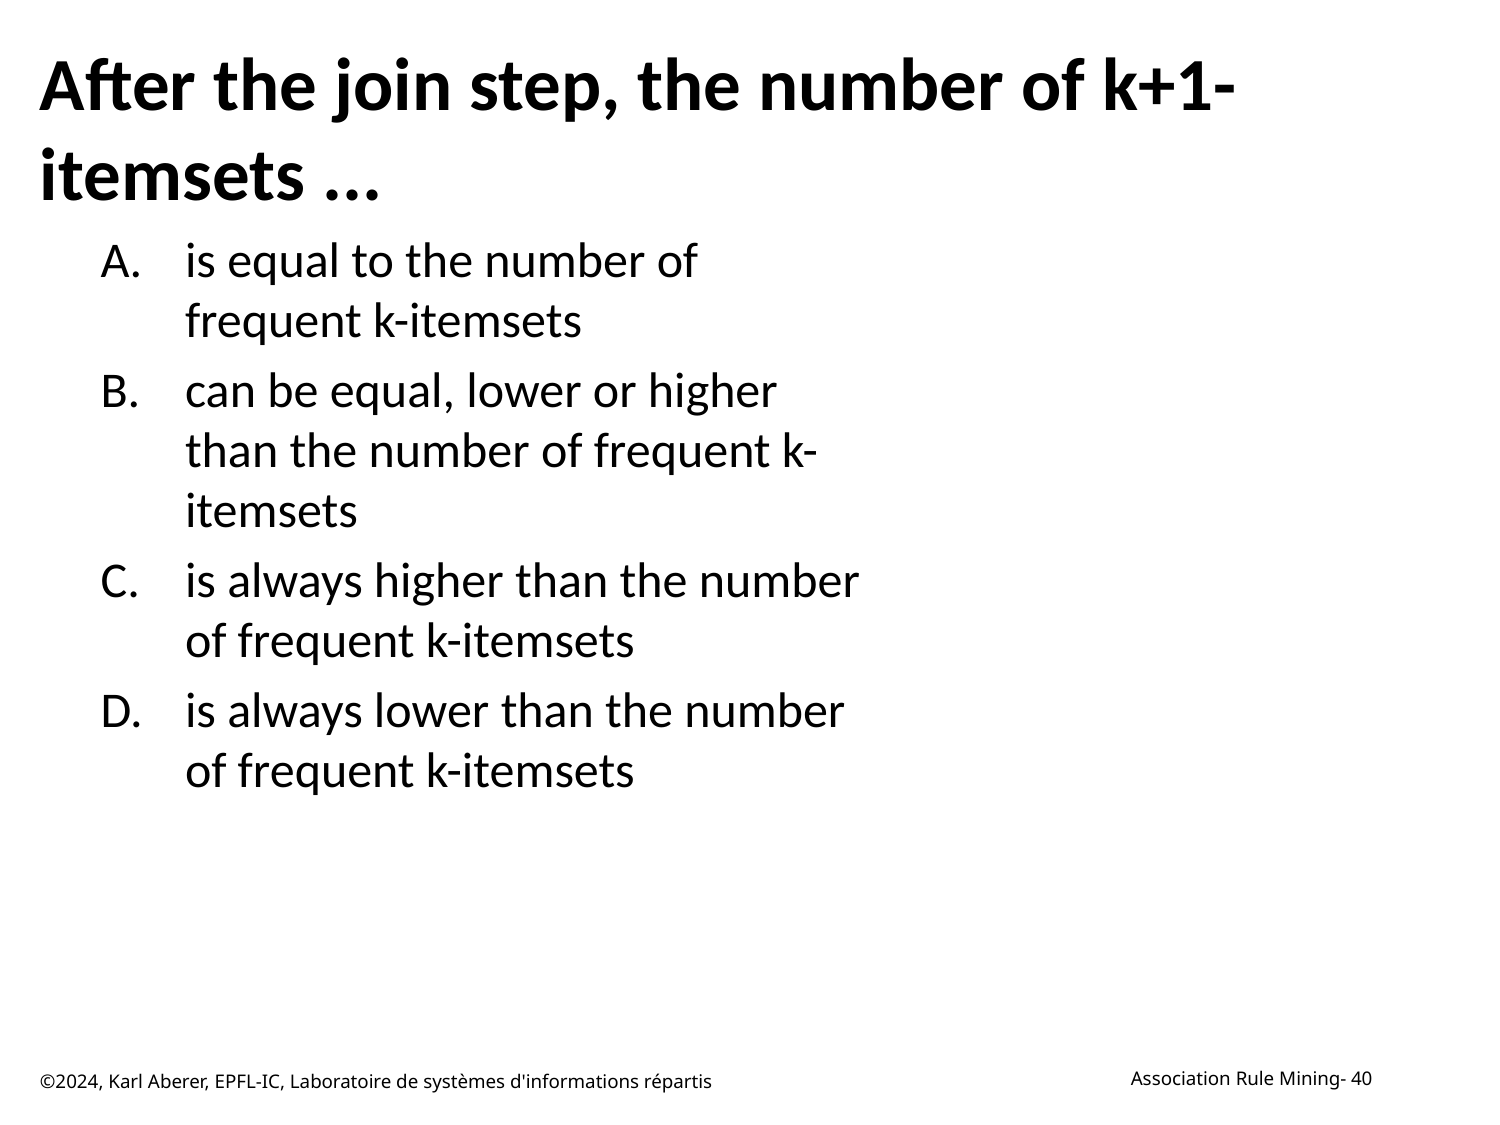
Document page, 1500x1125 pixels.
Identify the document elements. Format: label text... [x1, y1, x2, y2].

footer ©2024, Karl Aberer, EPFL-IC, Laboratoire de systèmes d'informations répartis [24, 1062, 988, 1101]
list is equal to the number of frequent k-itemsets can be equal, lower or higher than the number of frequent k-itemsets is always higher than the number of frequent k-itemsets is always lower than the number of frequent k-itemsets [29, 219, 881, 1046]
title After the join step, the number of k+1-itemsets ... [24, 49, 1388, 201]
